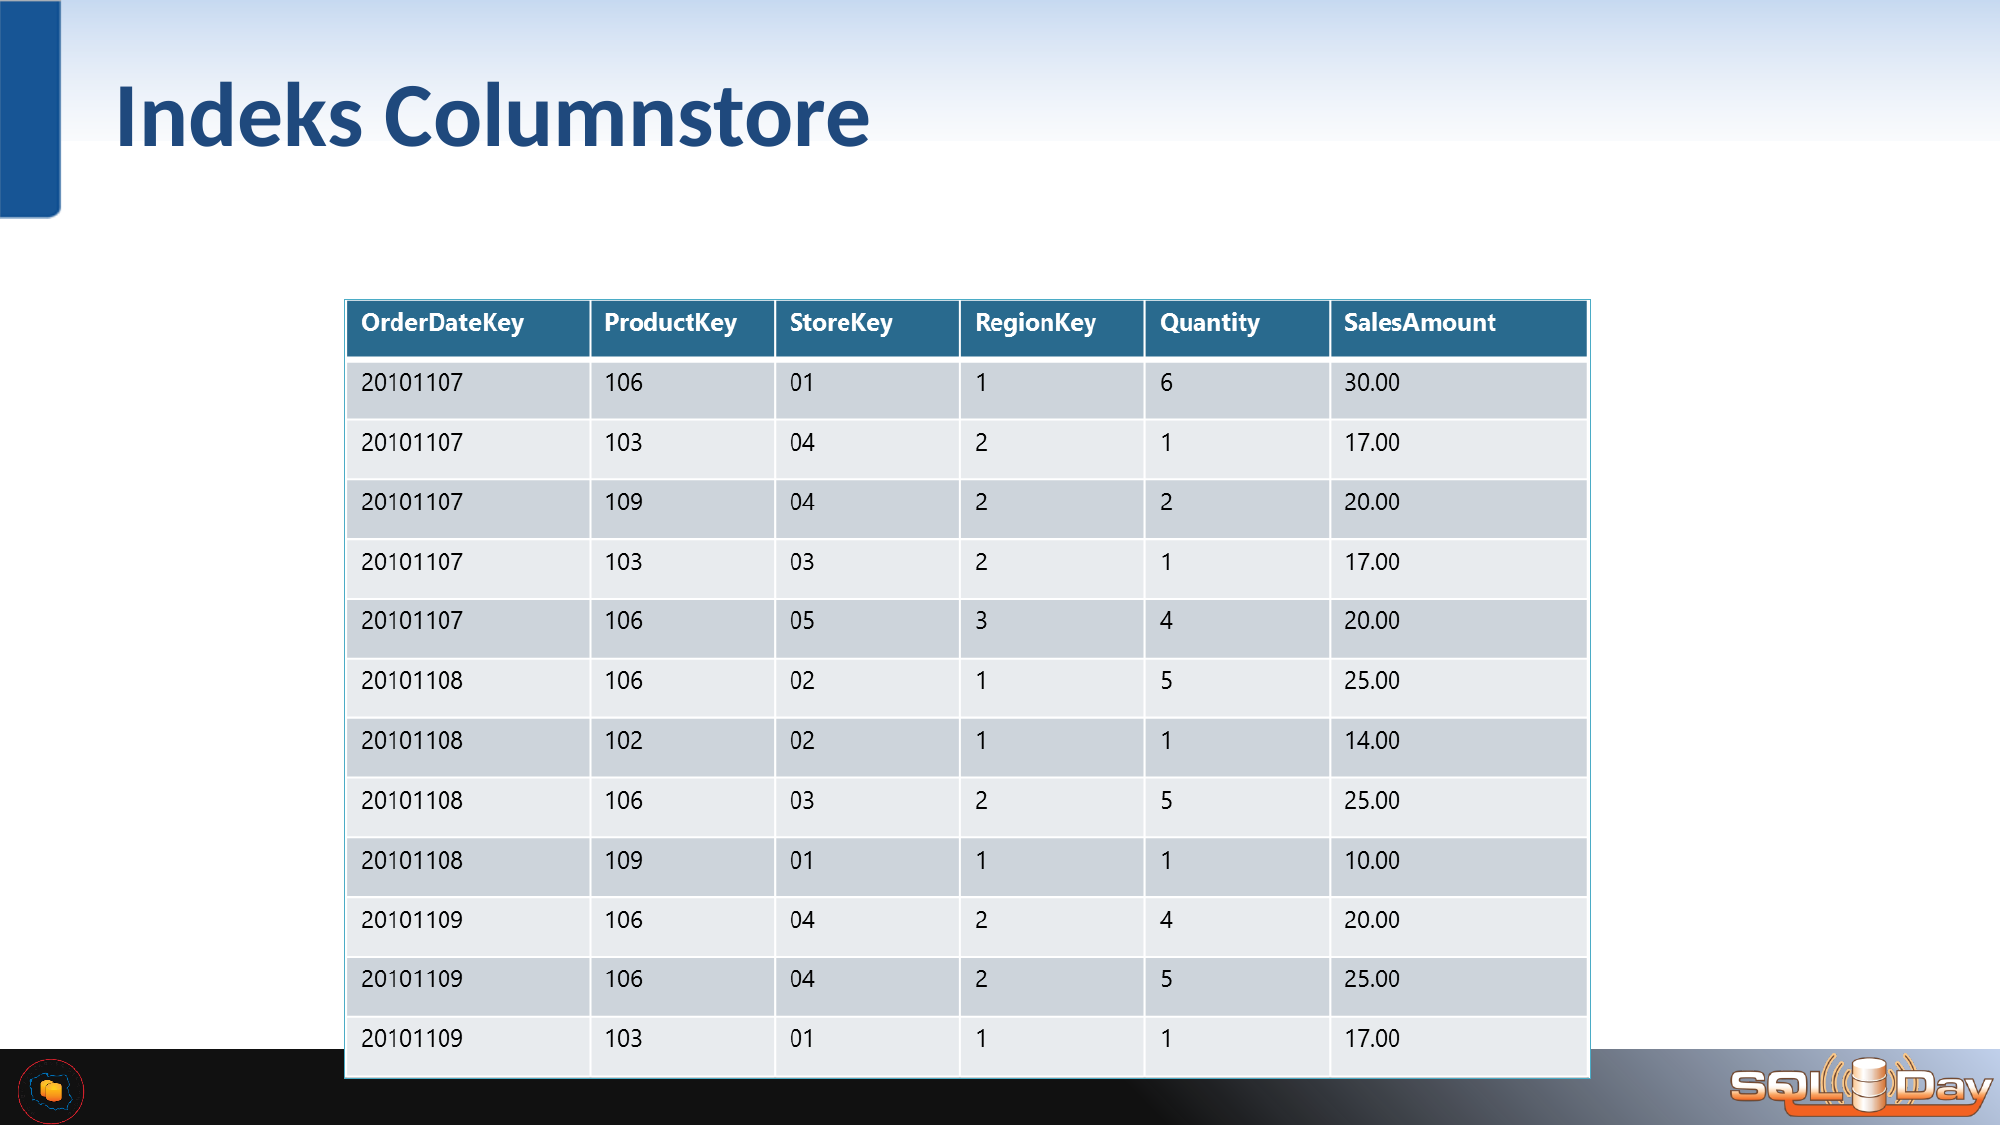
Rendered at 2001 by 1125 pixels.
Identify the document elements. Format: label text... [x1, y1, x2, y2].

picture [1730, 1053, 1994, 1117]
picture [0, 0, 62, 219]
picture [343, 298, 1591, 1079]
picture [16, 1057, 85, 1125]
title Indeks Columnstore [99, 45, 1900, 233]
